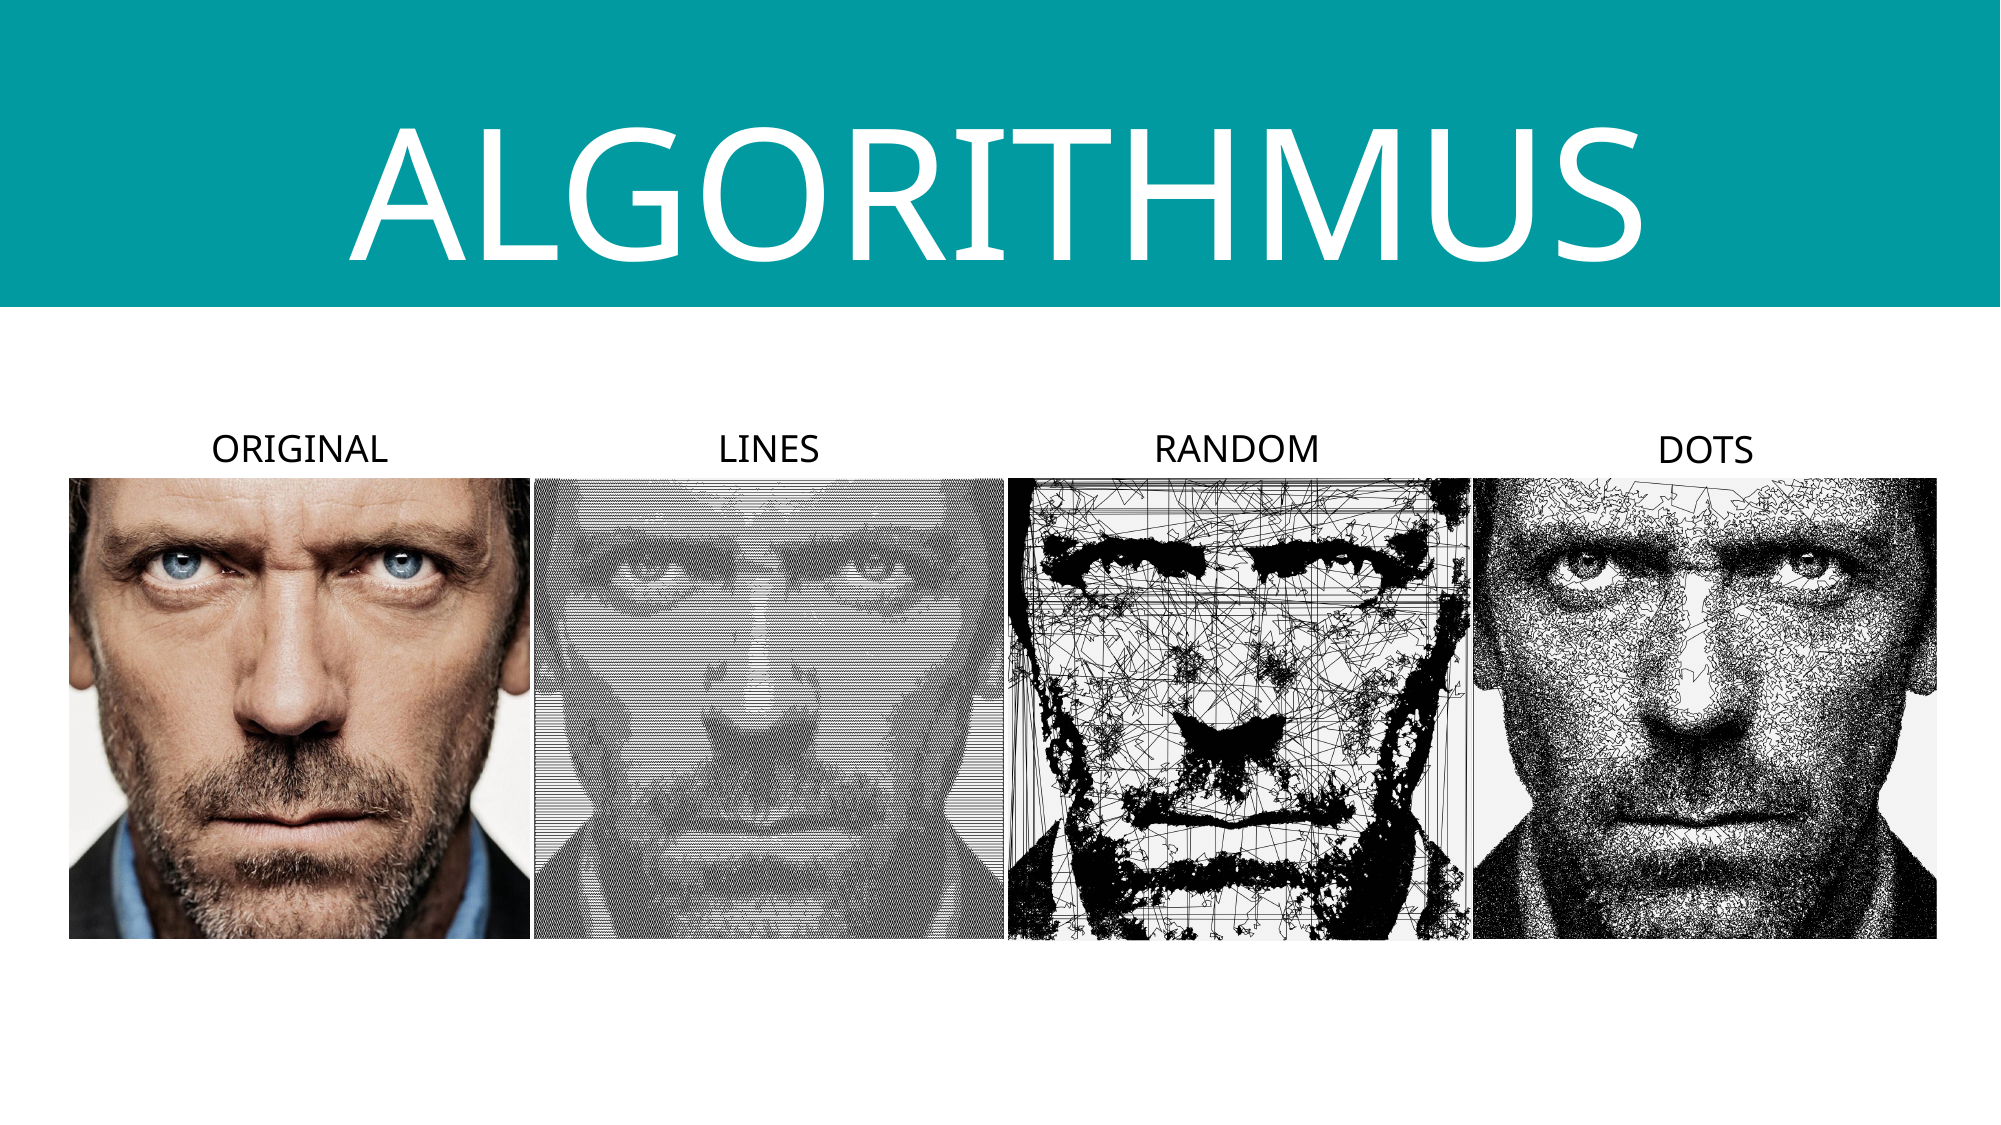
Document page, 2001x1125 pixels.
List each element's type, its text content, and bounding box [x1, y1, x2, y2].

text_box LINES [641, 417, 897, 478]
picture [534, 478, 1004, 939]
text_box DOTS [1577, 418, 1834, 478]
picture [69, 478, 530, 939]
text_box ORIGINAL [172, 417, 428, 478]
text_box RANDOM [1109, 417, 1366, 478]
picture [1473, 478, 1937, 939]
title ALGORITHMUS [0, 0, 2000, 307]
picture [1008, 478, 1472, 941]
